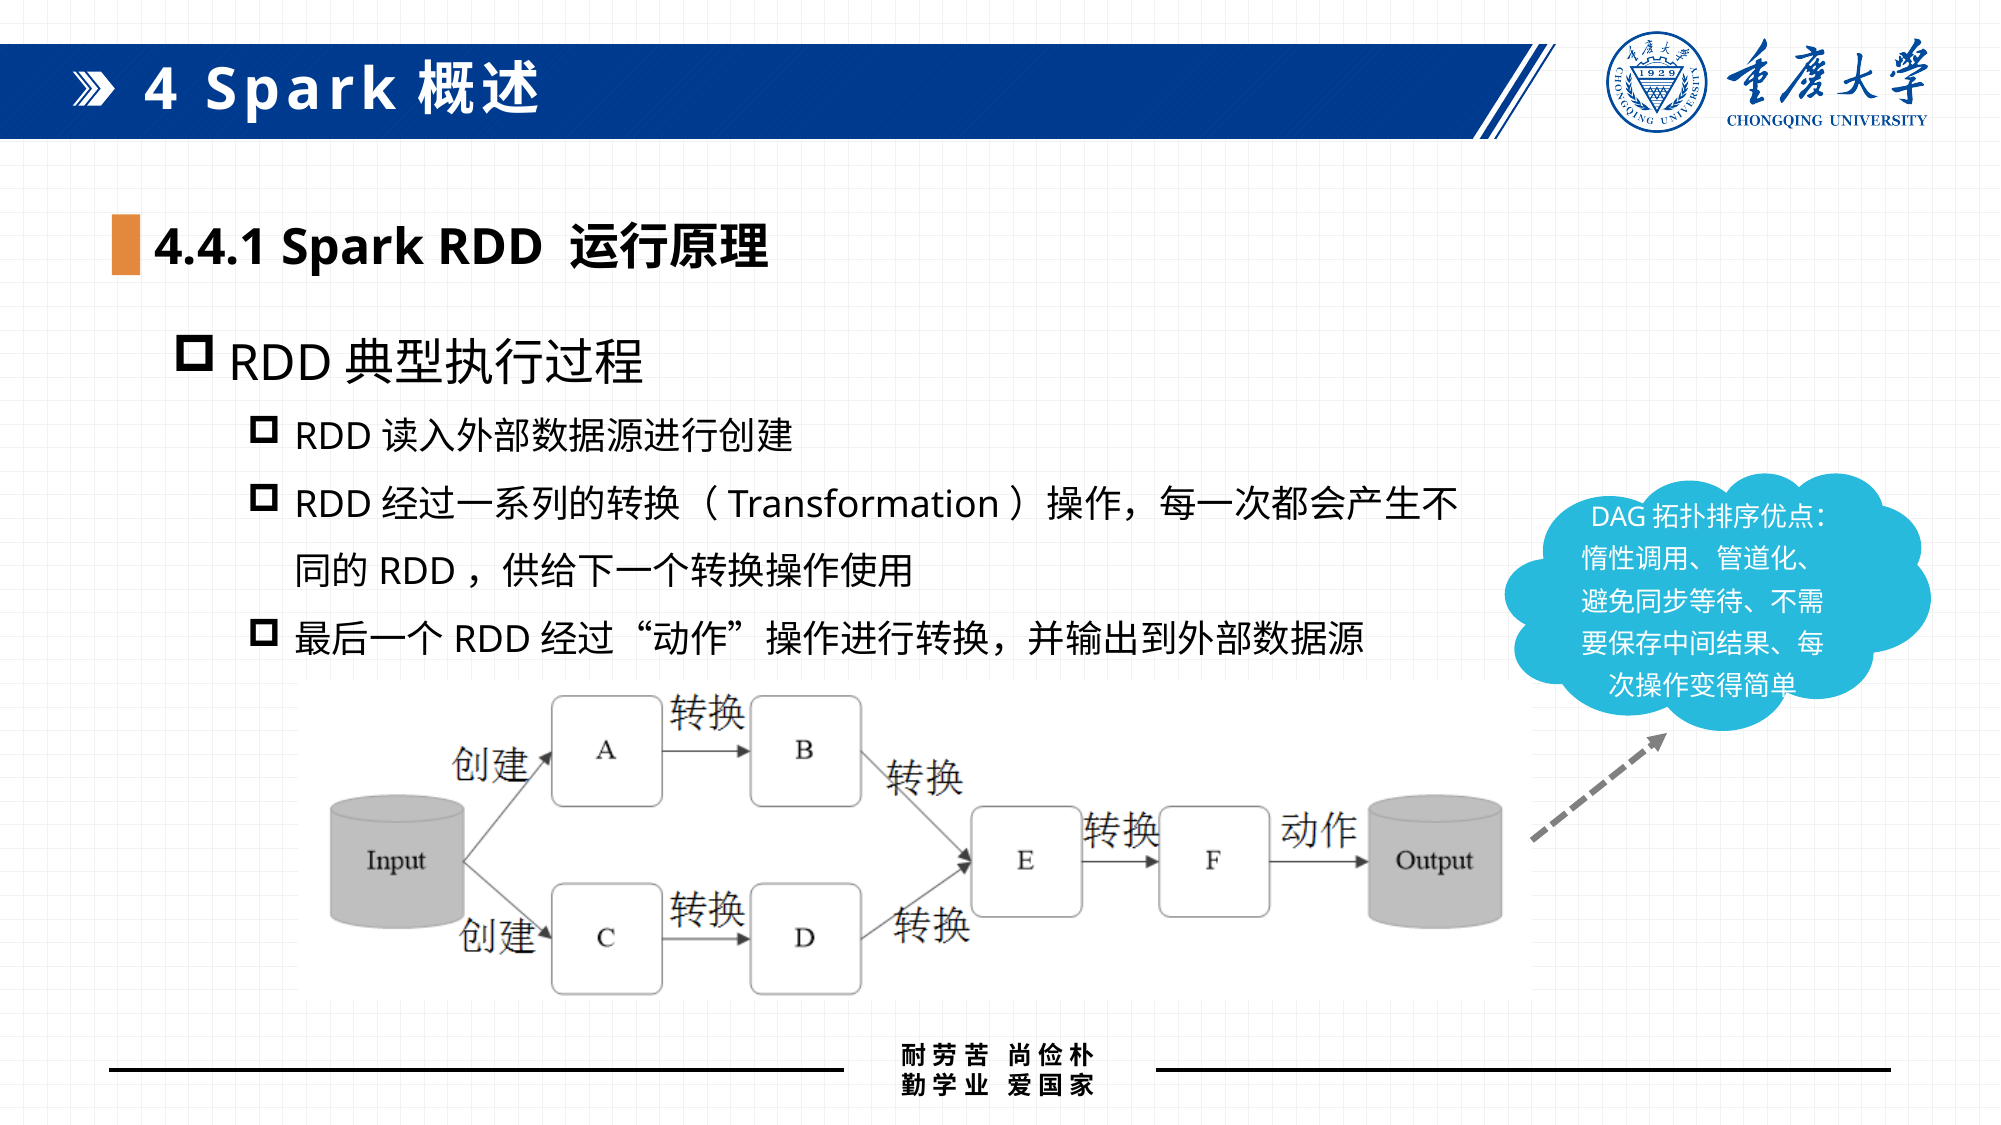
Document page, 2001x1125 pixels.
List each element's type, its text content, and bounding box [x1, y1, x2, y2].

list 4.4.1 Spark RDD 运行原理 [139, 213, 1891, 275]
picture [1606, 31, 1928, 133]
text_box RDD典型执行过程 RDD读入外部数据源进行创建 RDD经过一系列的转换（Transformation）操作，每一次都会产生不同的RDD，供给下一个转换操作使用 最后一个RDD经过“动作”操作进行转换，并输出到外部数据源 [157, 292, 1478, 668]
text_box DAG拓扑排序优点：惰性调用、管道化、避免同步等待、不需要保存中间结果、每次操作变得简单 [1503, 472, 1932, 733]
picture [298, 680, 1532, 1000]
list 4 Spark概述 [108, 51, 1356, 136]
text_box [1531, 732, 1667, 841]
